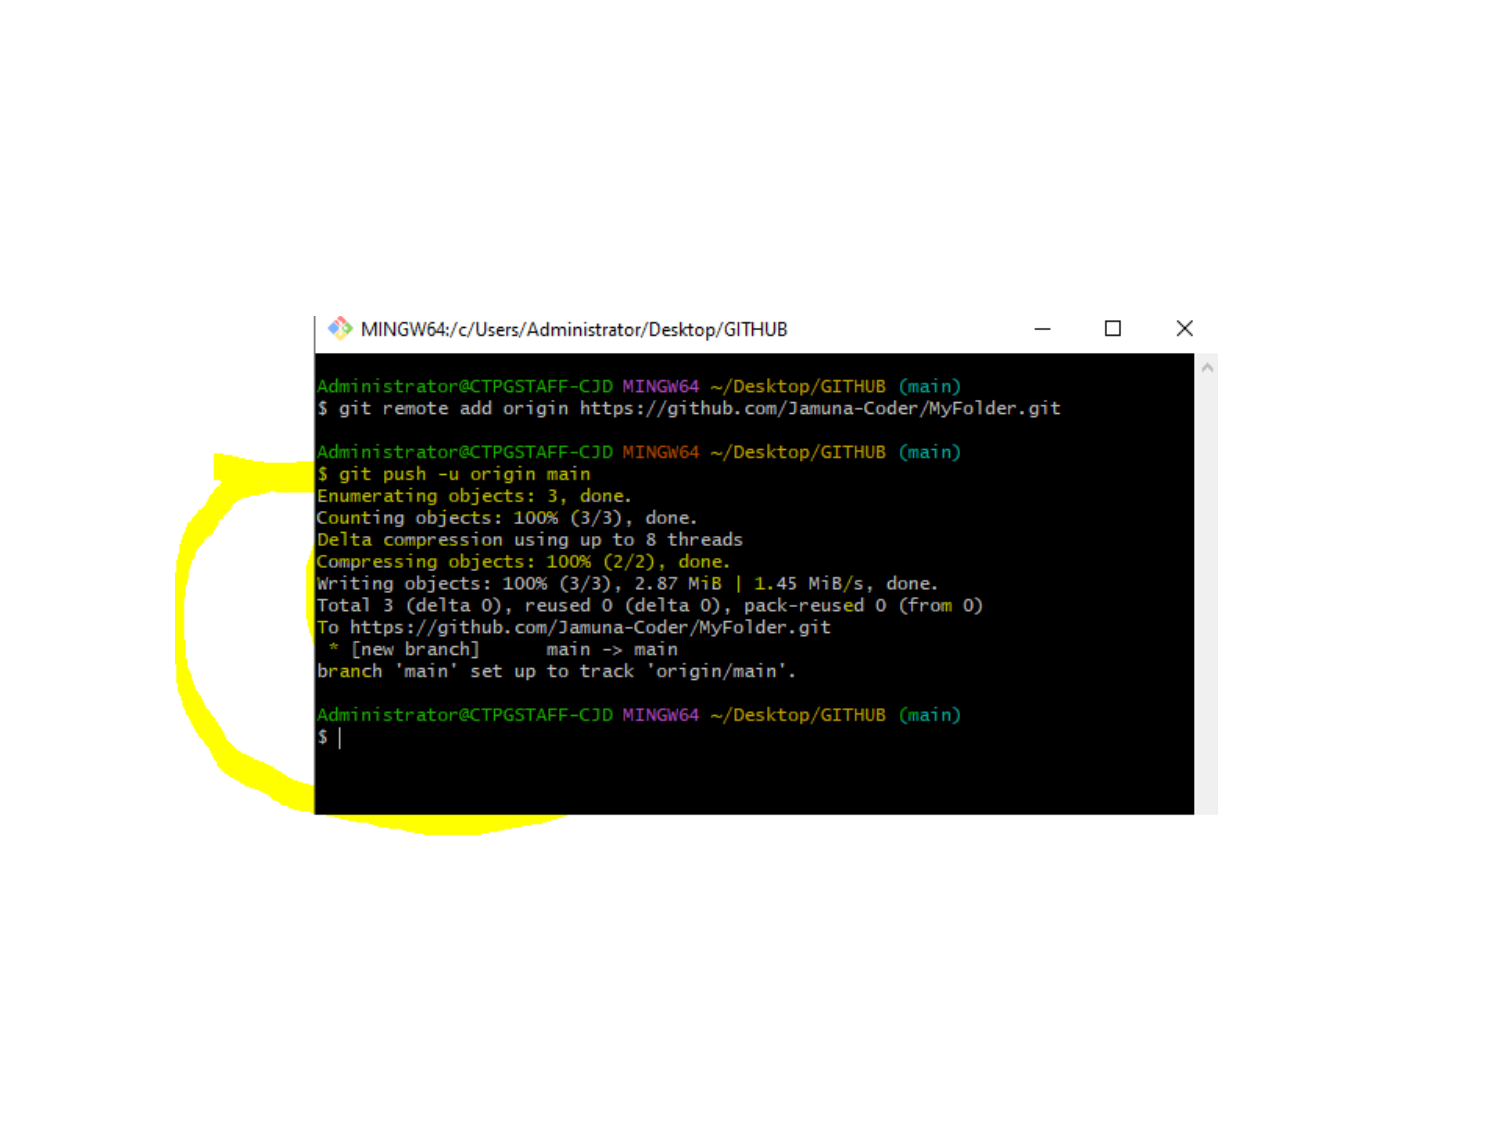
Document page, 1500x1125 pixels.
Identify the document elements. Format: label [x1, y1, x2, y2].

picture [175, 316, 1219, 837]
